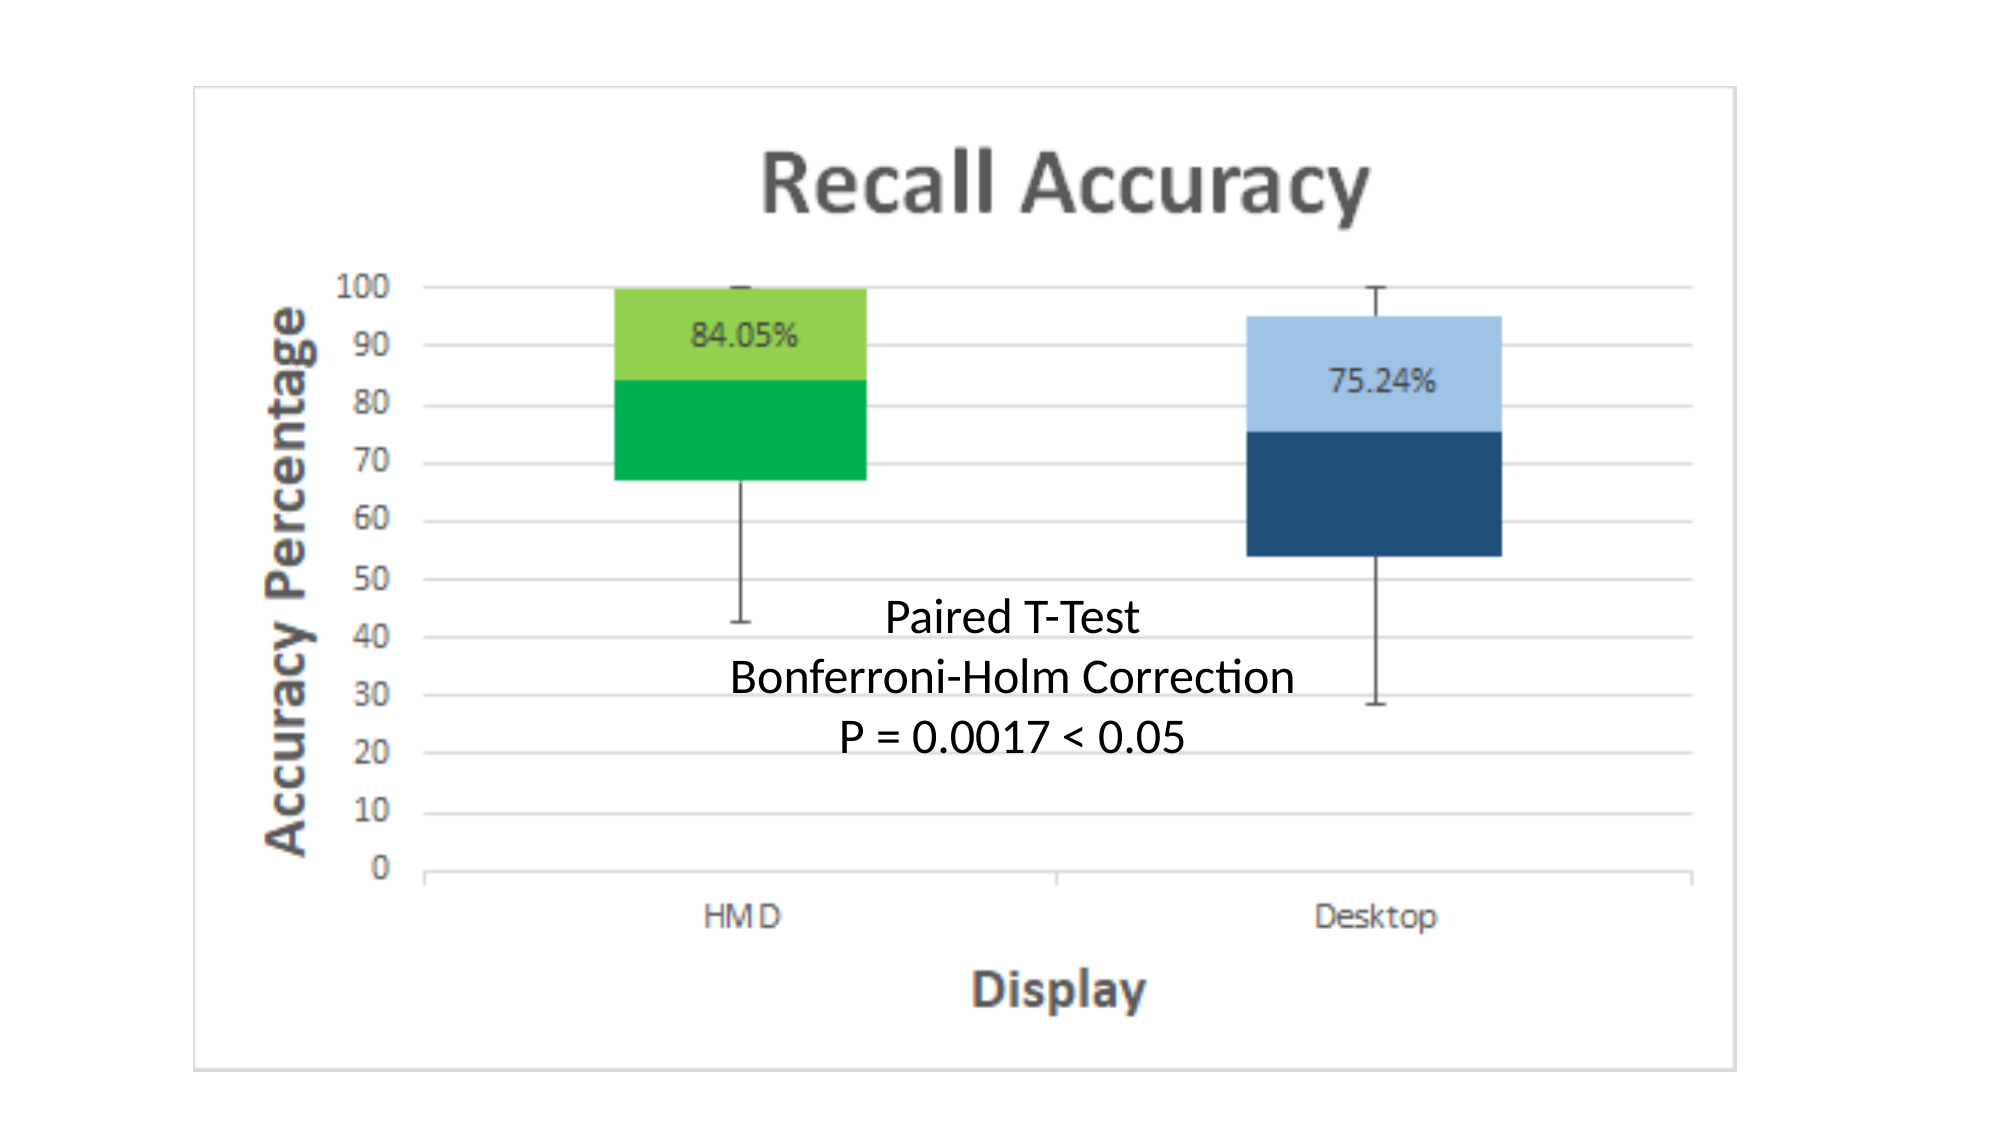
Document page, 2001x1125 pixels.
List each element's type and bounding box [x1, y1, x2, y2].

picture [193, 86, 1737, 1072]
